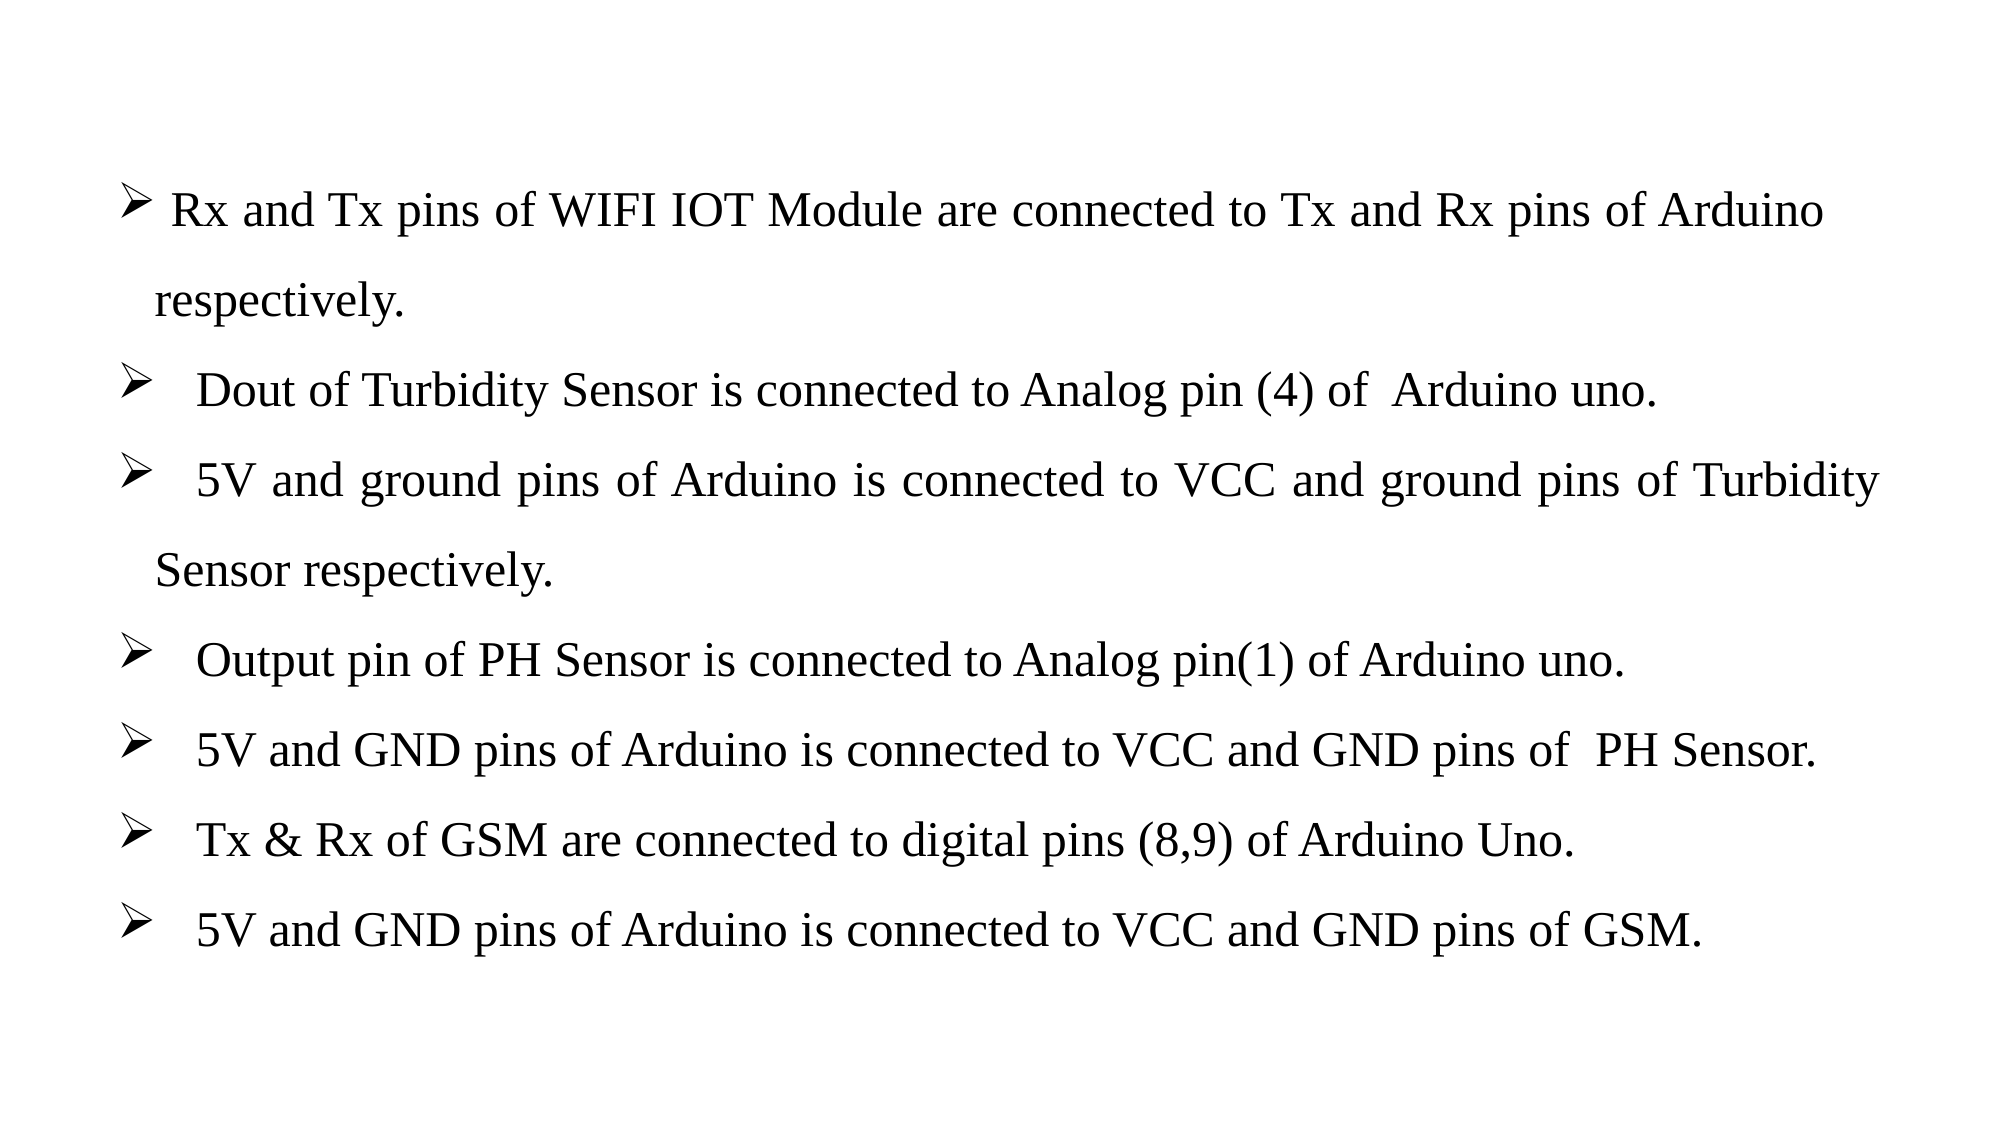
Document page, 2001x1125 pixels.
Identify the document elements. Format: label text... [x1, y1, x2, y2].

list Rx and Tx pins of WIFI IOT Module are connected to Tx and Rx pins of Arduino respectively. Dout of Turbidity Sensor is connected to Analog pin (4) of Arduino uno. 5V and ground pins of Arduino is connected to VCC and ground pins of Turbidity Sensor respectively. Output pin of PH Sensor is connected to Analog pin(1) of Arduino uno. 5V and GND pins of Arduino is connected to VCC and GND pins of PH Sensor. Tx & Rx of GSM are connected to digital pins (8,9) of Arduino Uno. 5V and GND pins of Arduino is connected to VCC and GND pins of GSM. [100, 137, 1898, 1070]
